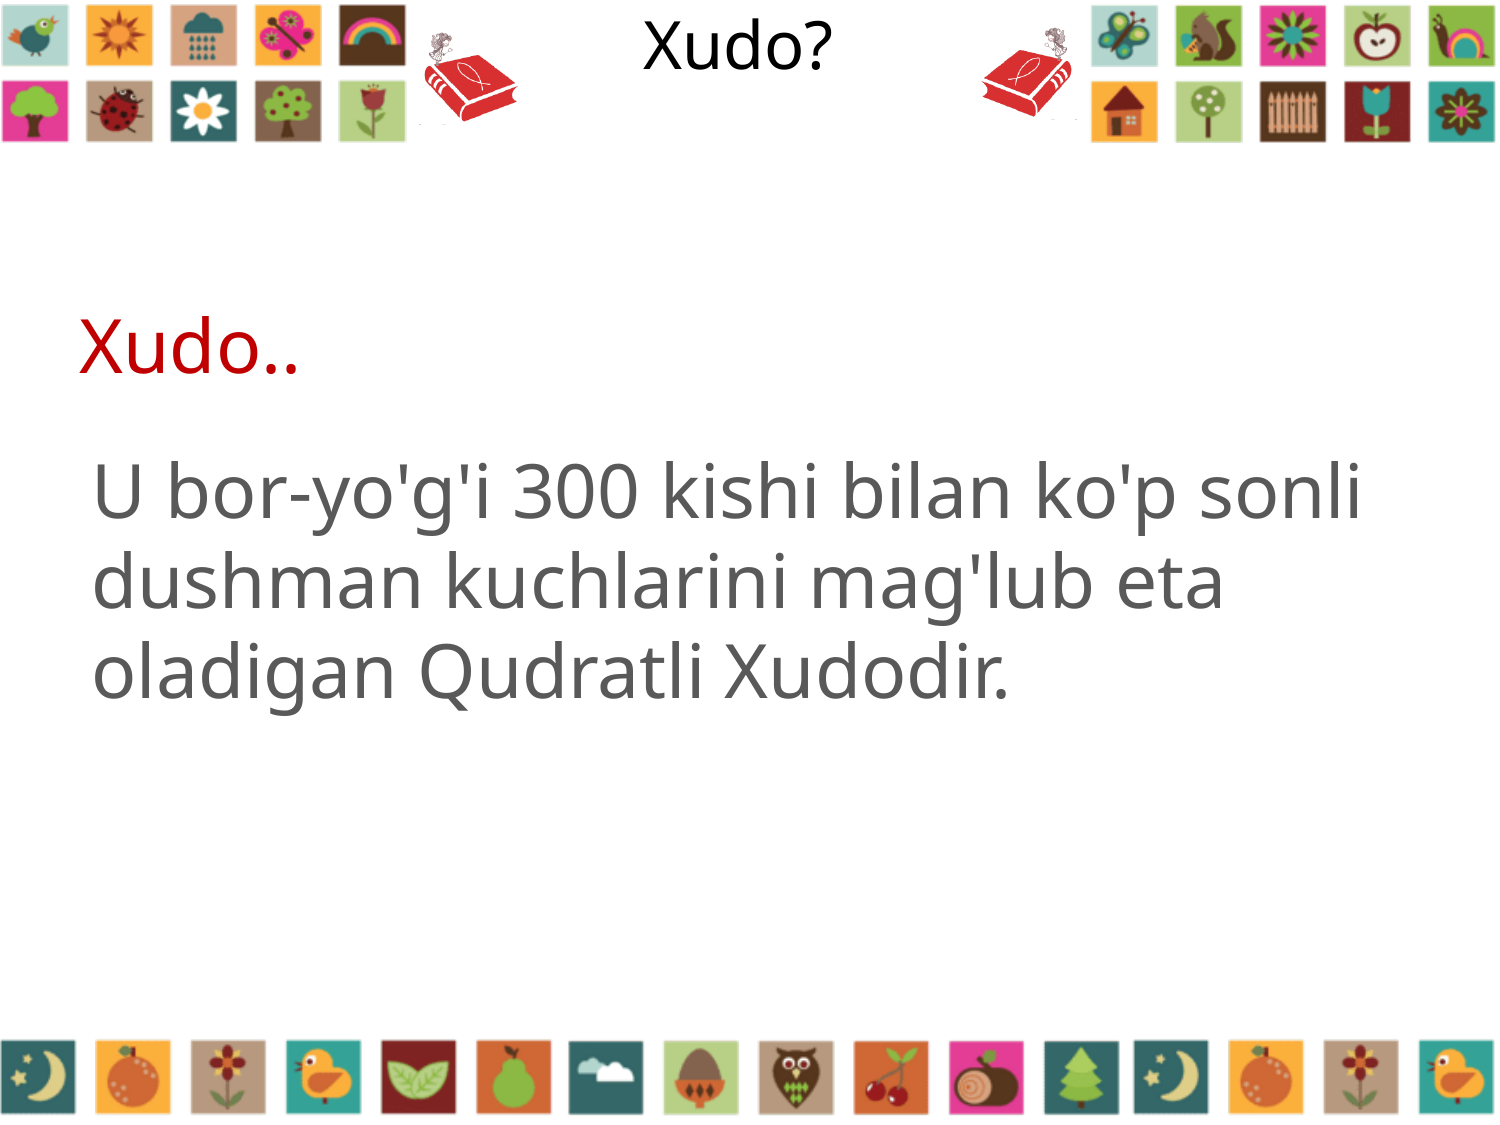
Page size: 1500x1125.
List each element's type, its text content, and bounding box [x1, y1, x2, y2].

text_box Xudo? [414, 0, 1080, 91]
text_box Xudo.. [64, 290, 1412, 396]
picture [0, 3, 550, 150]
picture [950, 3, 1500, 150]
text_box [0, 1028, 1500, 1118]
text_box U bor-yo'g'i 300 kishi bilan ko'p sonli dushman kuchlarini mag'lub eta oladigan Qudratli Xudodir. [76, 436, 1424, 722]
